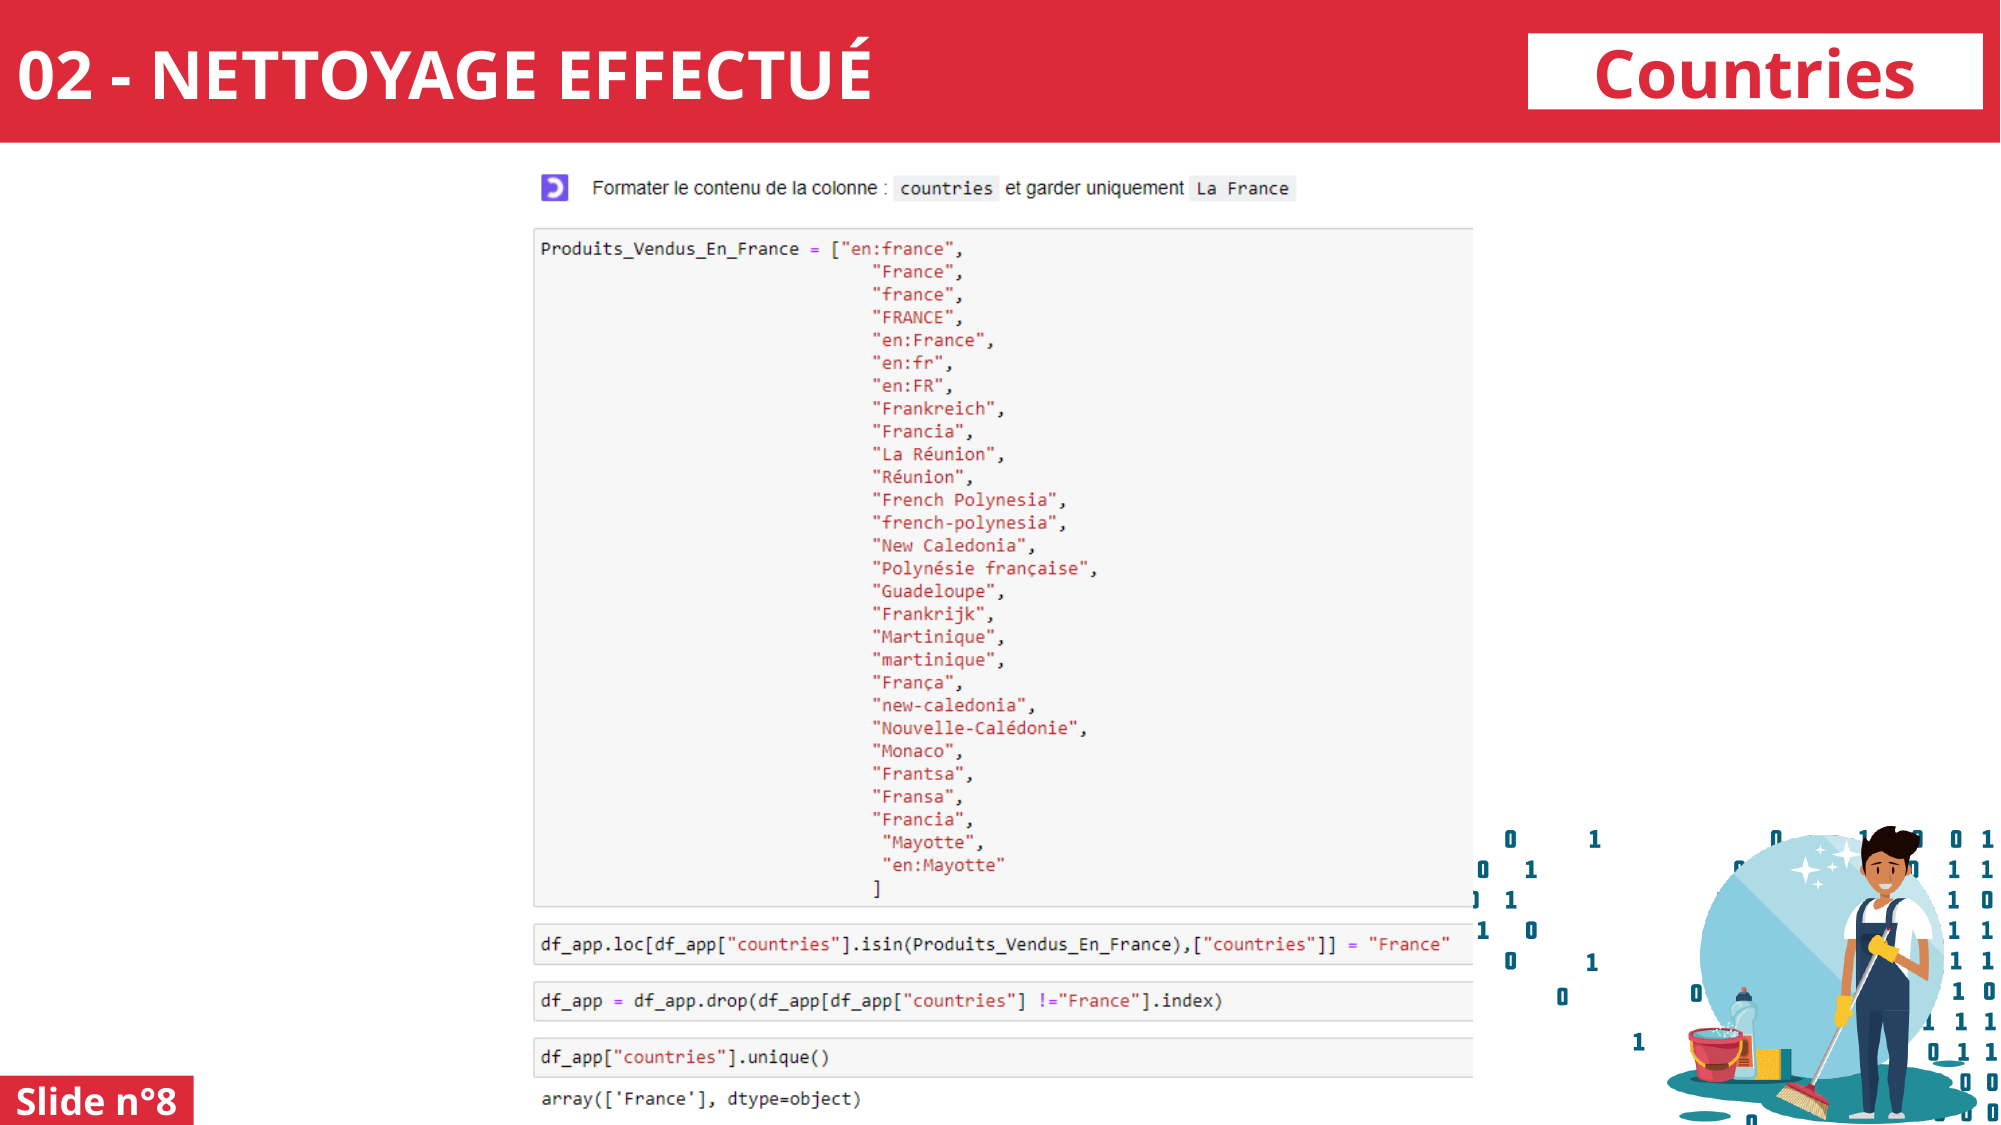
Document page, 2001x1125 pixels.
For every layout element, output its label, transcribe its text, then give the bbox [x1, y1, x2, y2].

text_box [0, 0, 2000, 143]
picture [526, 161, 2000, 1125]
text_box Slide n°8 [0, 1075, 194, 1125]
